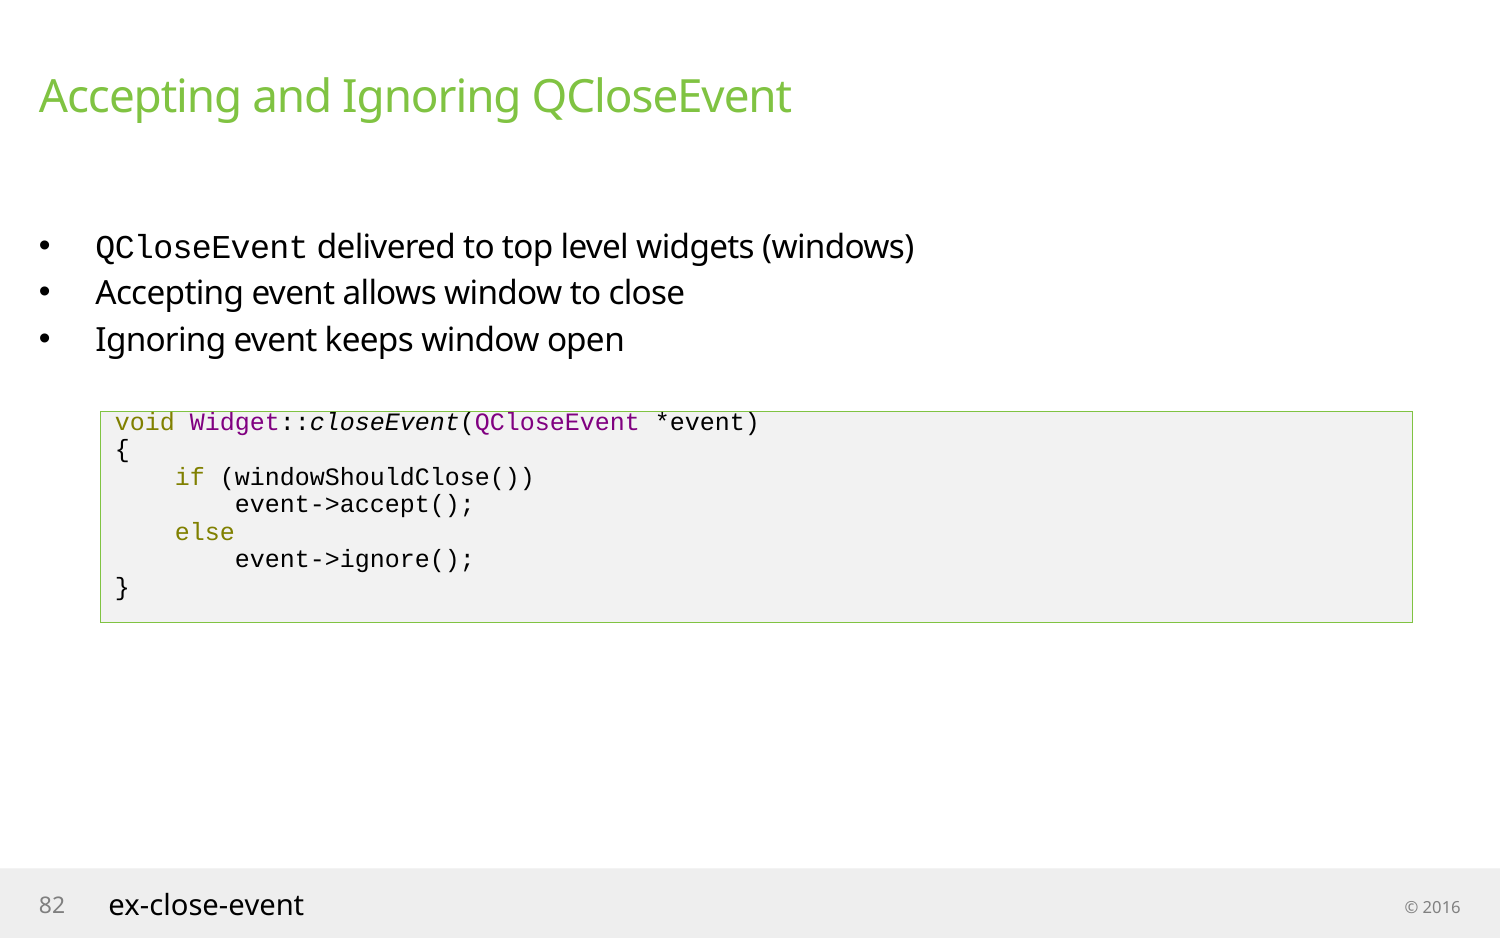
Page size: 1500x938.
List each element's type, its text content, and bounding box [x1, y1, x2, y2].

list QCloseEvent delivered to top level widgets (windows) Accepting event allows window to close Ignoring event keeps window open [39, 224, 1471, 407]
title Accepting and Ignoring QCloseEvent [39, 66, 1052, 195]
text_box void Widget::closeEvent(QCloseEvent *event) { if (windowShouldClose()) event->accept(); else event->ignore(); } [100, 411, 1413, 623]
footer © 2016 [1188, 896, 1461, 917]
slide_number 82 [39, 892, 410, 921]
text_box ex-close-event [93, 894, 795, 927]
